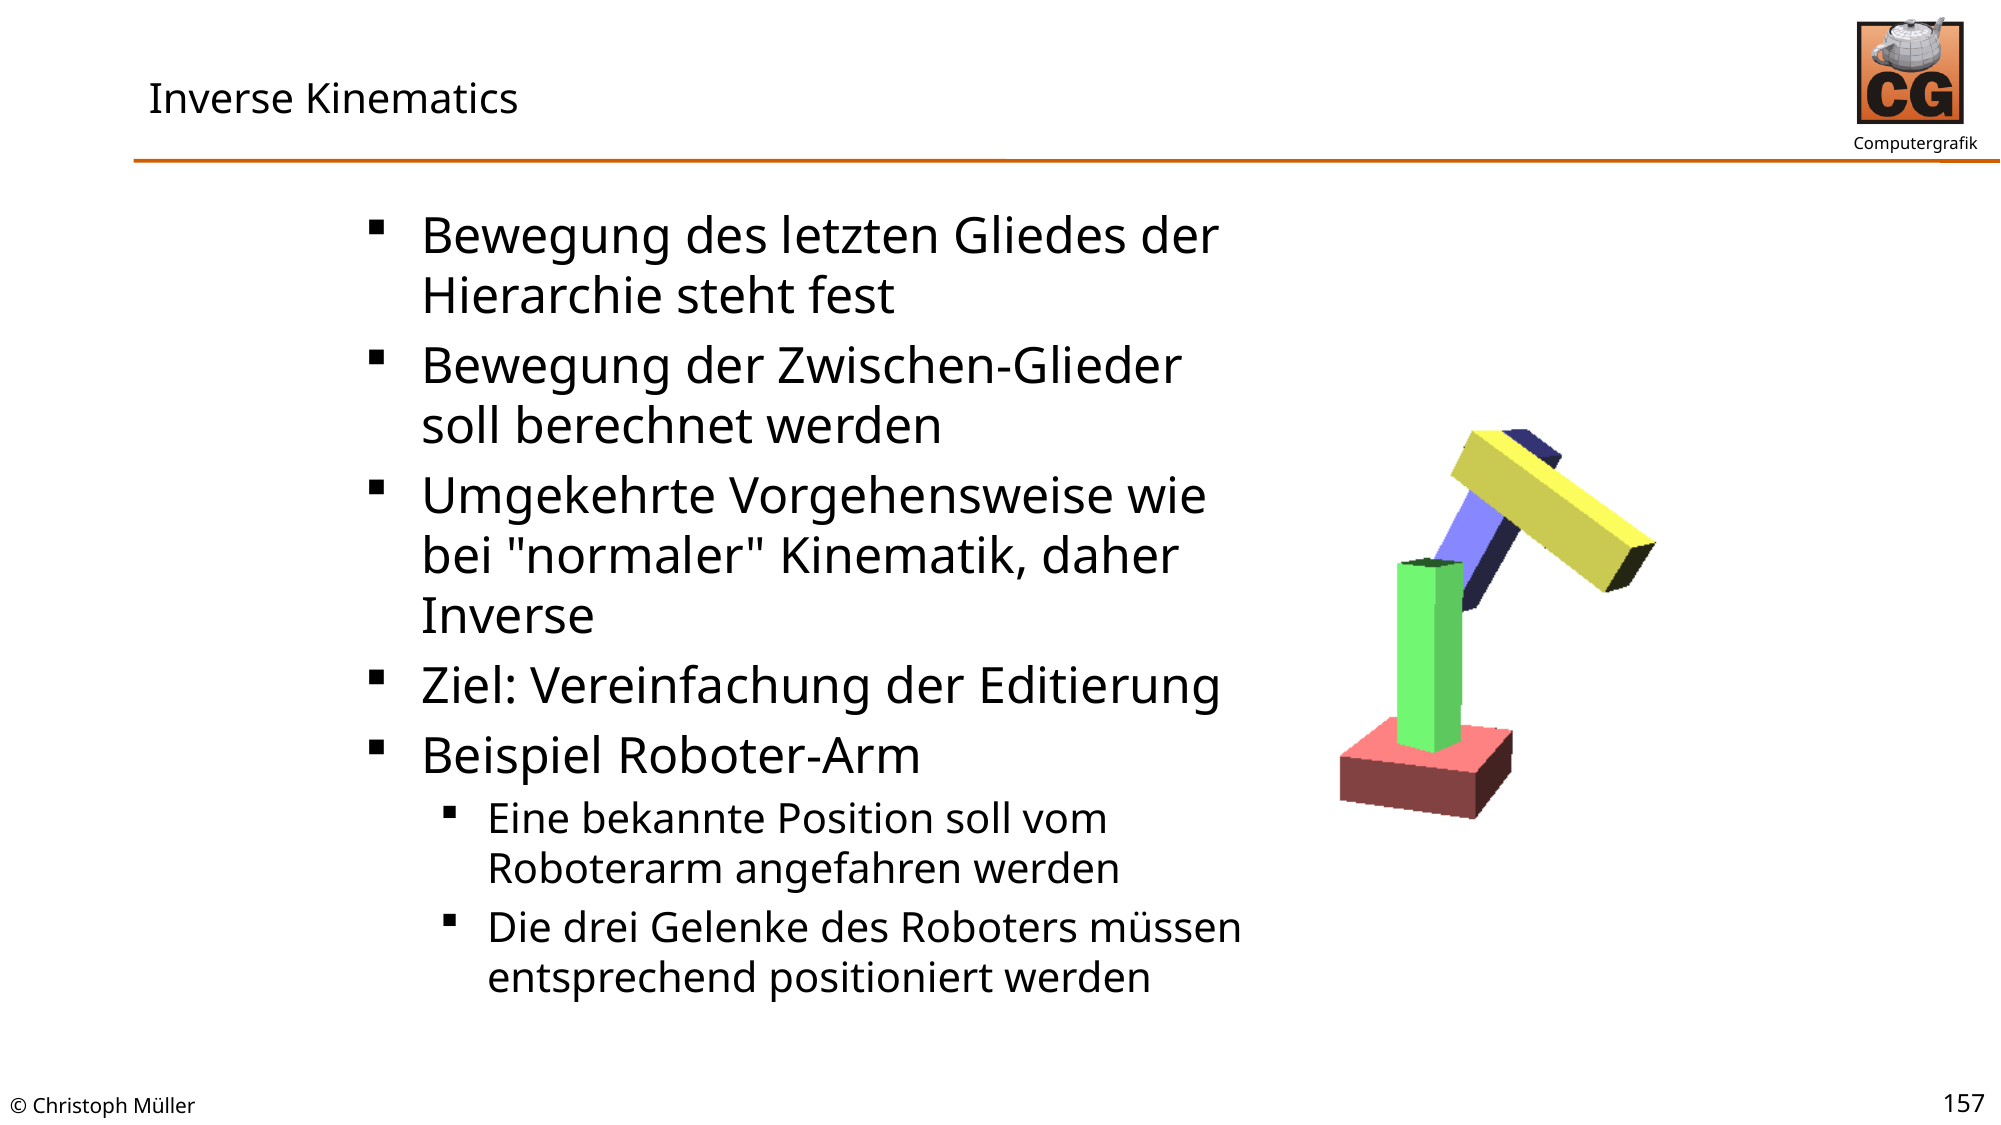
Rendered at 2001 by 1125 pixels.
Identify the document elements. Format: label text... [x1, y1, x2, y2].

title Inverse Kinematics [133, 42, 1457, 151]
picture [1850, 15, 1970, 130]
picture [1210, 363, 1725, 880]
list Bewegung des letzten Gliedes der Hierarchie steht fest Bewegung der Zwischen-Glieder soll berechnet werden Umgekehrte Vorgehensweise wie bei "normaler" Kinematik, daher Inverse Ziel: Vereinfachung der Editierung Beispiel Roboter-Arm Eine bekannte Position soll vom Roboterarm angefahren werden Die drei Gelenke des Roboters müssen entsprechend positioniert werden [349, 196, 1270, 1059]
